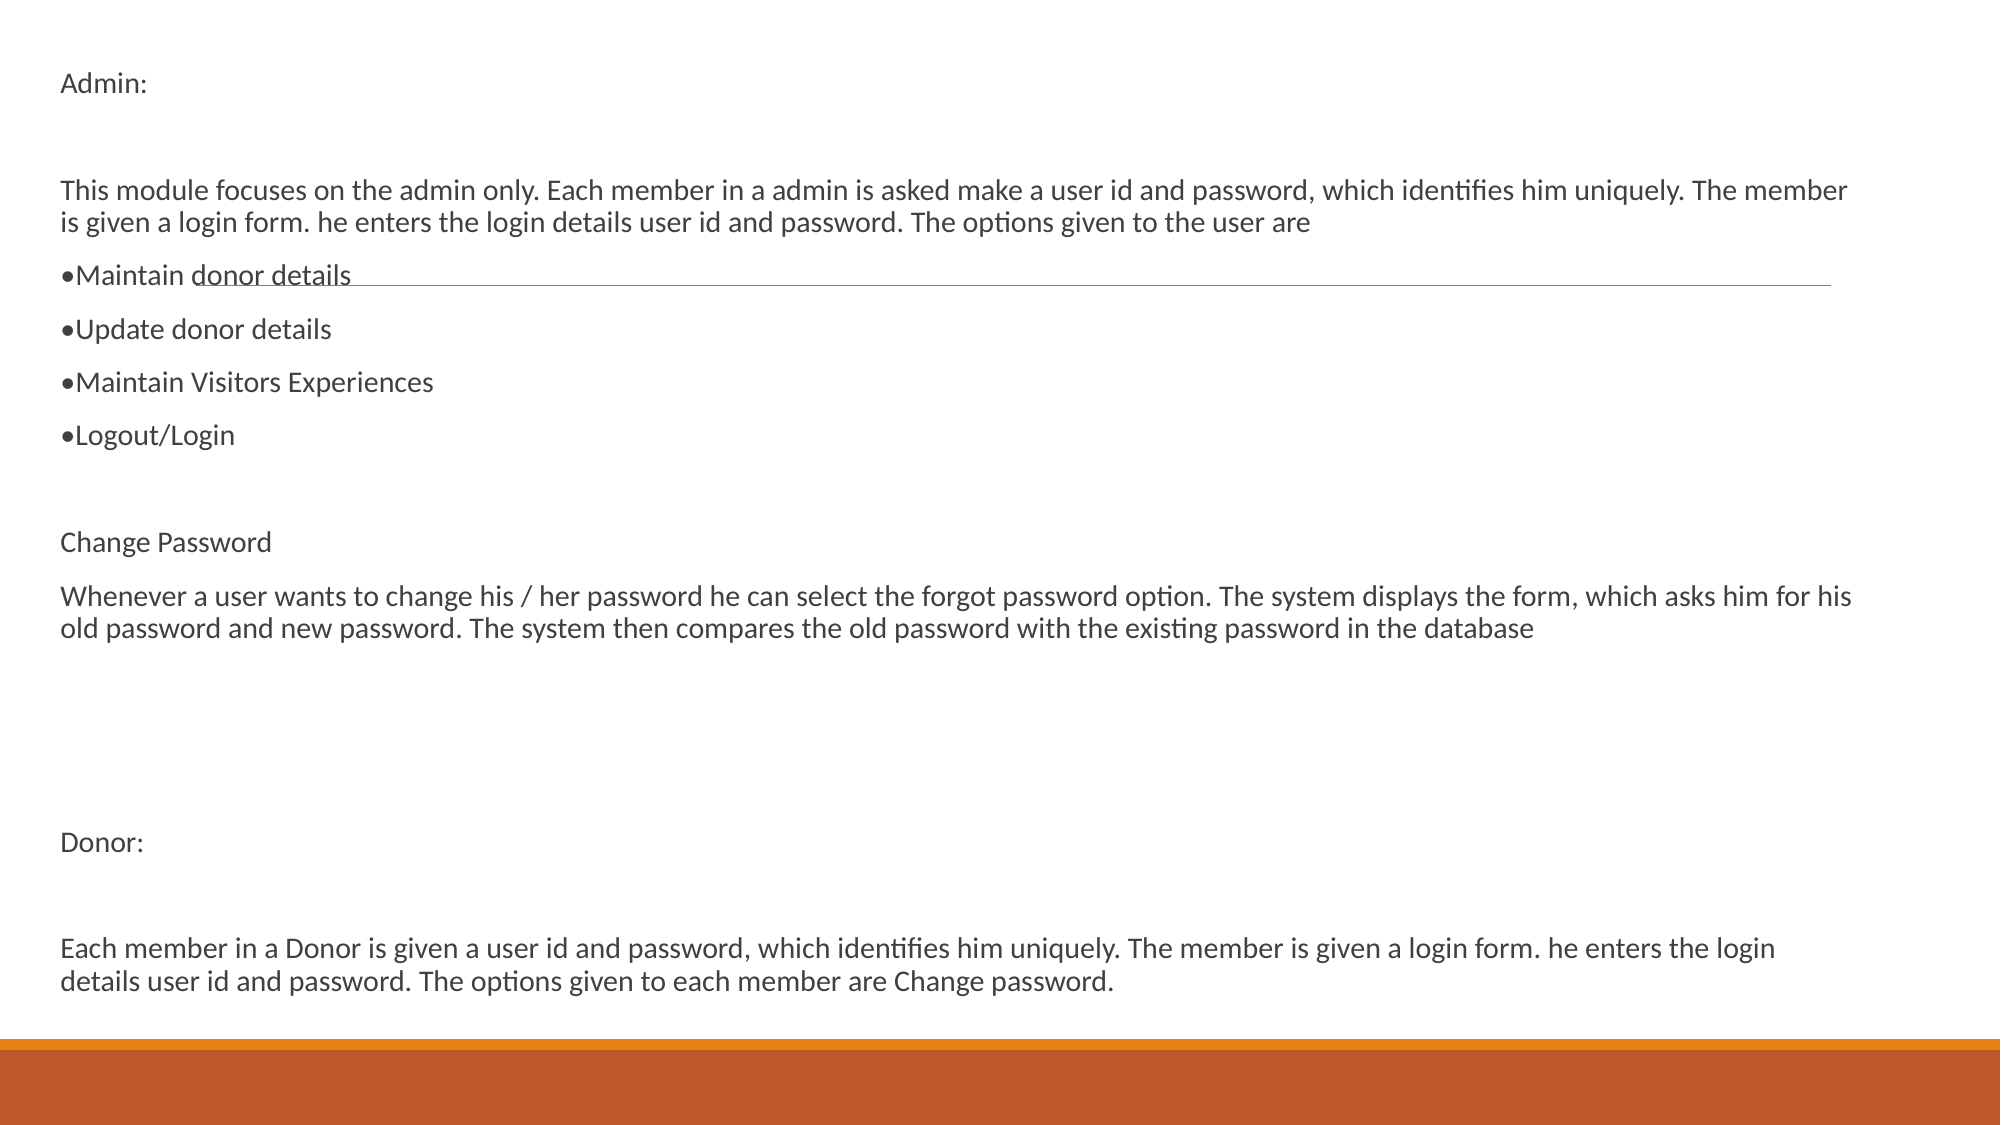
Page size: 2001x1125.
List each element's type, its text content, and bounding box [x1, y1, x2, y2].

list Admin: This module focuses on the admin only. Each member in a admin is asked make a user id and password, which identifies him uniquely. The member is given a login form. he enters the login details user id and password. The options given to the user are •Maintain donor details •Update donor details •Maintain Visitors Experiences •Logout/Login Change Password Whenever a user wants to change his / her password he can select the forgot password option. The system displays the form, which asks him for his old password and new password. The system then compares the old password with the existing password in the database Donor: Each member in a Donor is given a user id and password, which identifies him uniquely. The member is given a login form. he enters the login details user id and password. The options given to each member are Change password. [45, 59, 1857, 1014]
